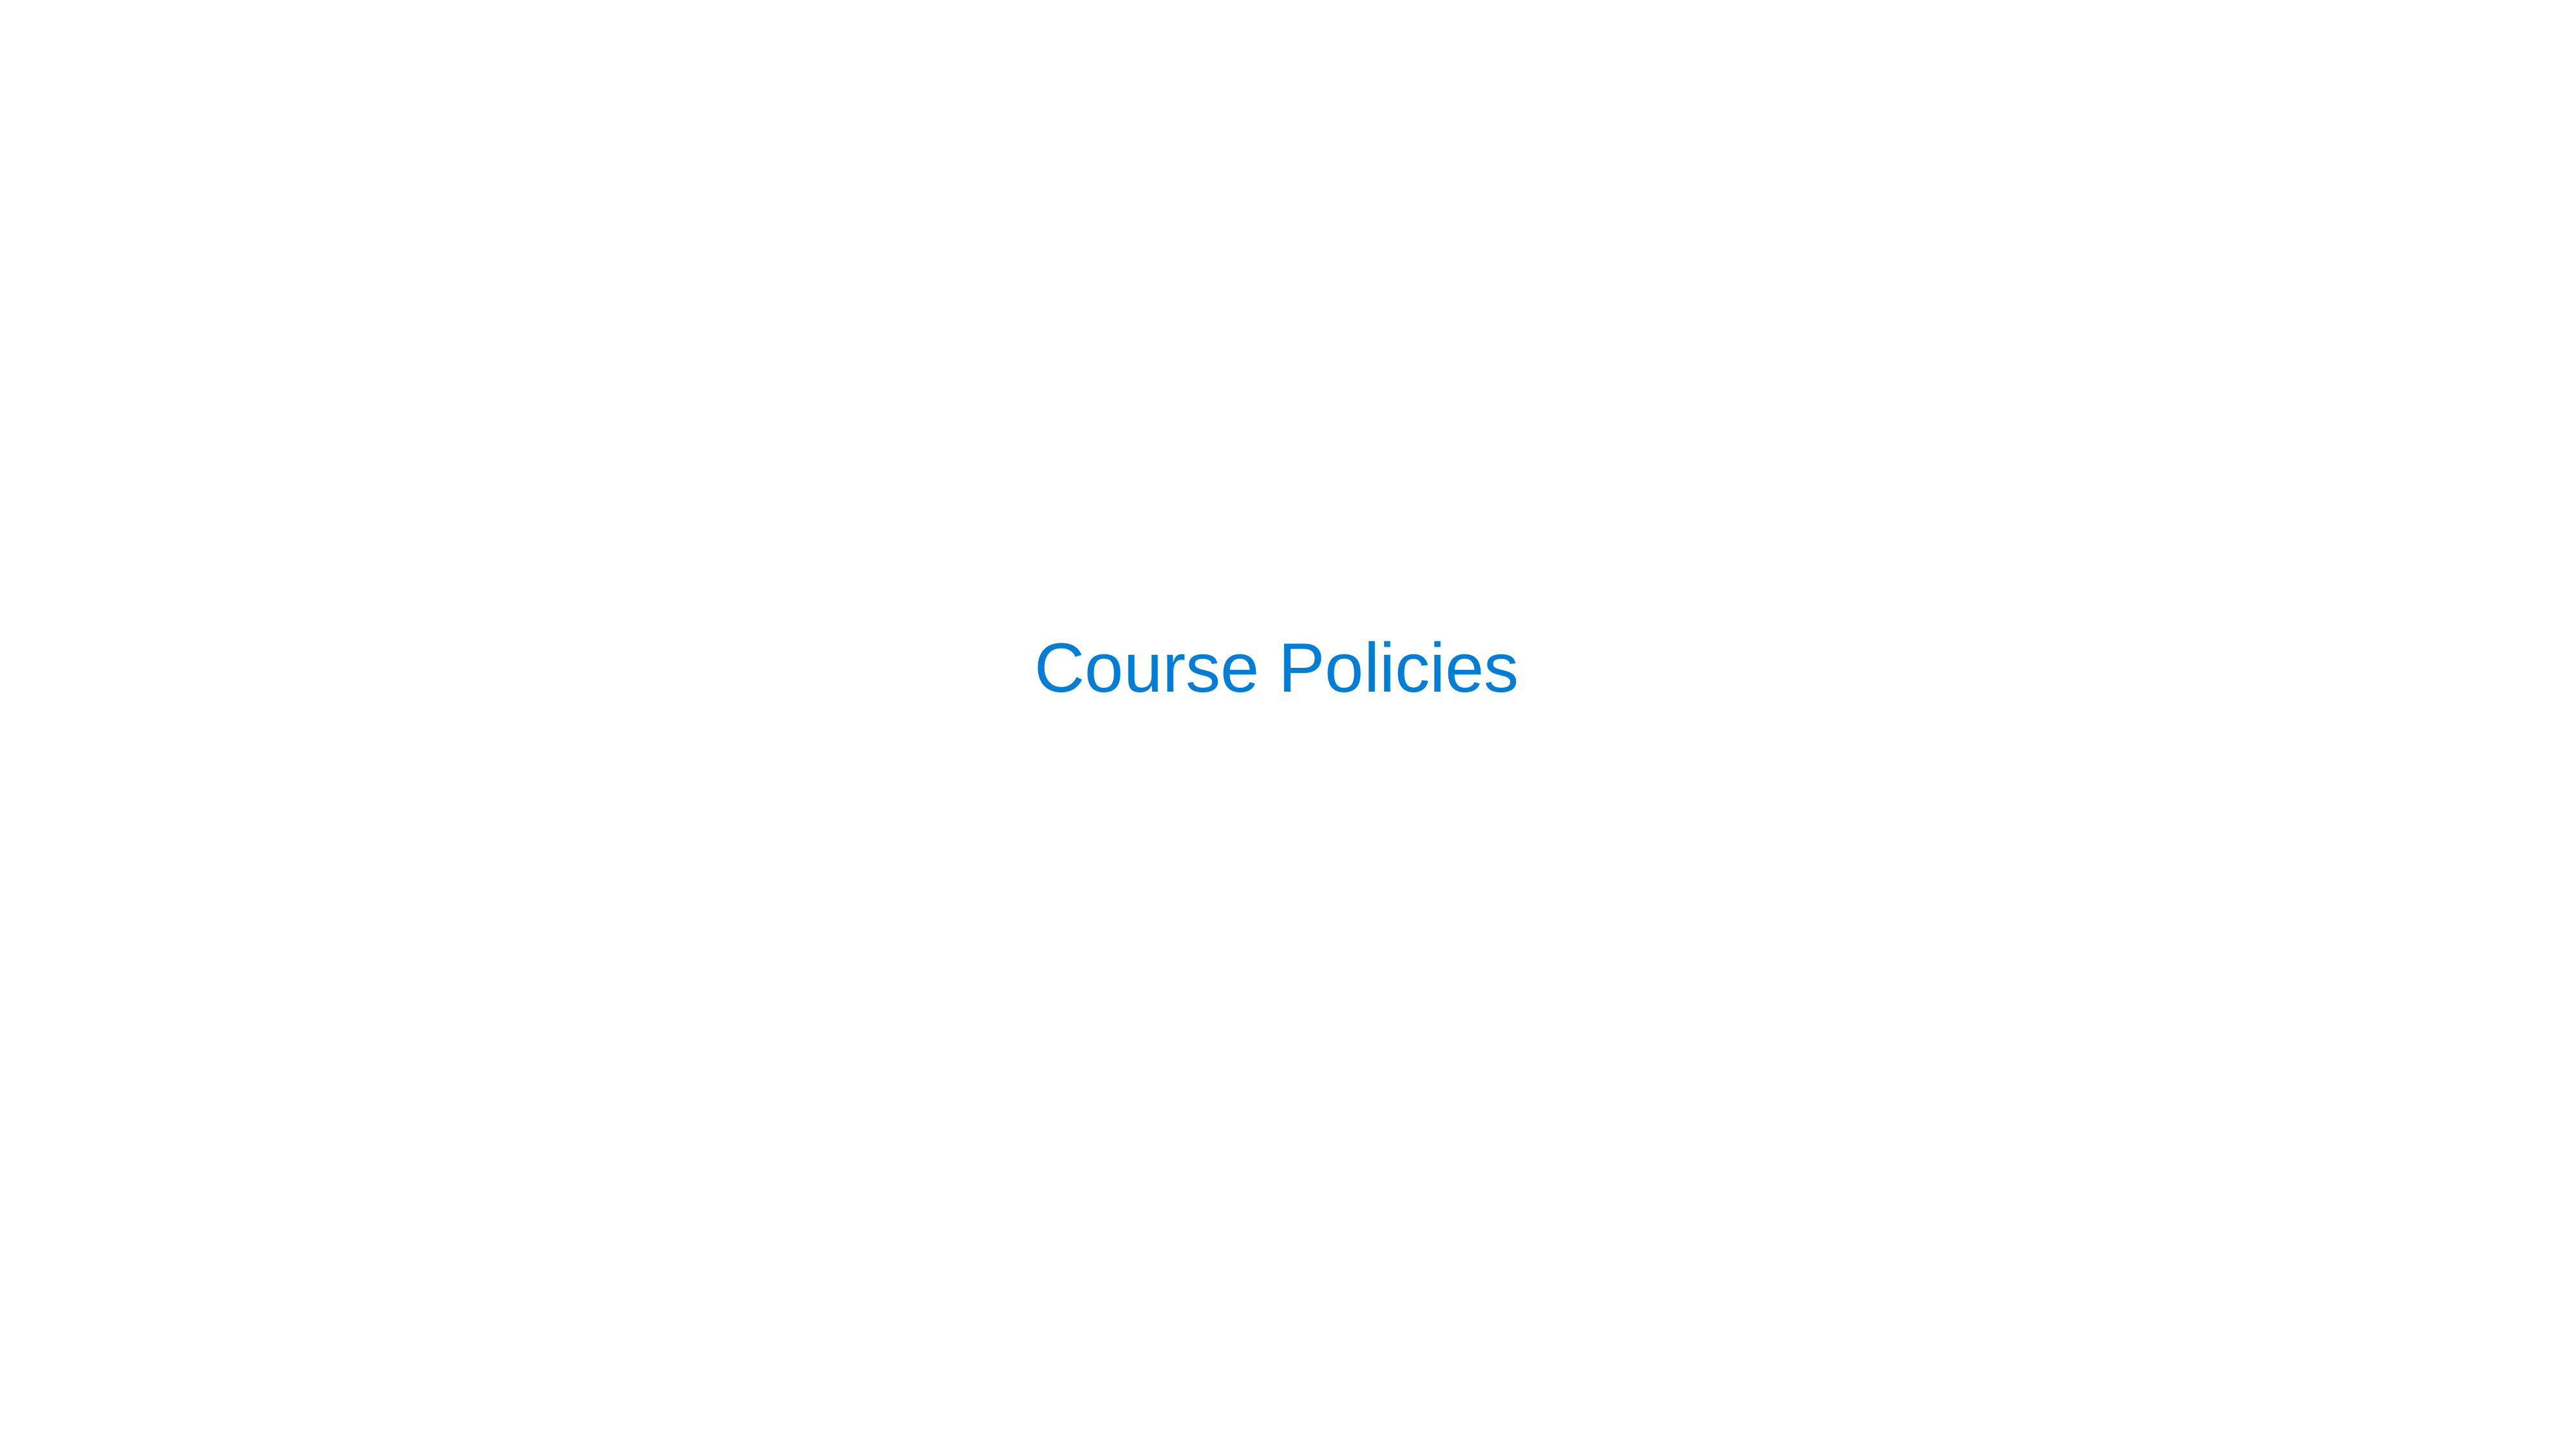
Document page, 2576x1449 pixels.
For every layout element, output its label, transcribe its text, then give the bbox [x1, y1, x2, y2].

title Course Policies [185, 295, 2388, 708]
